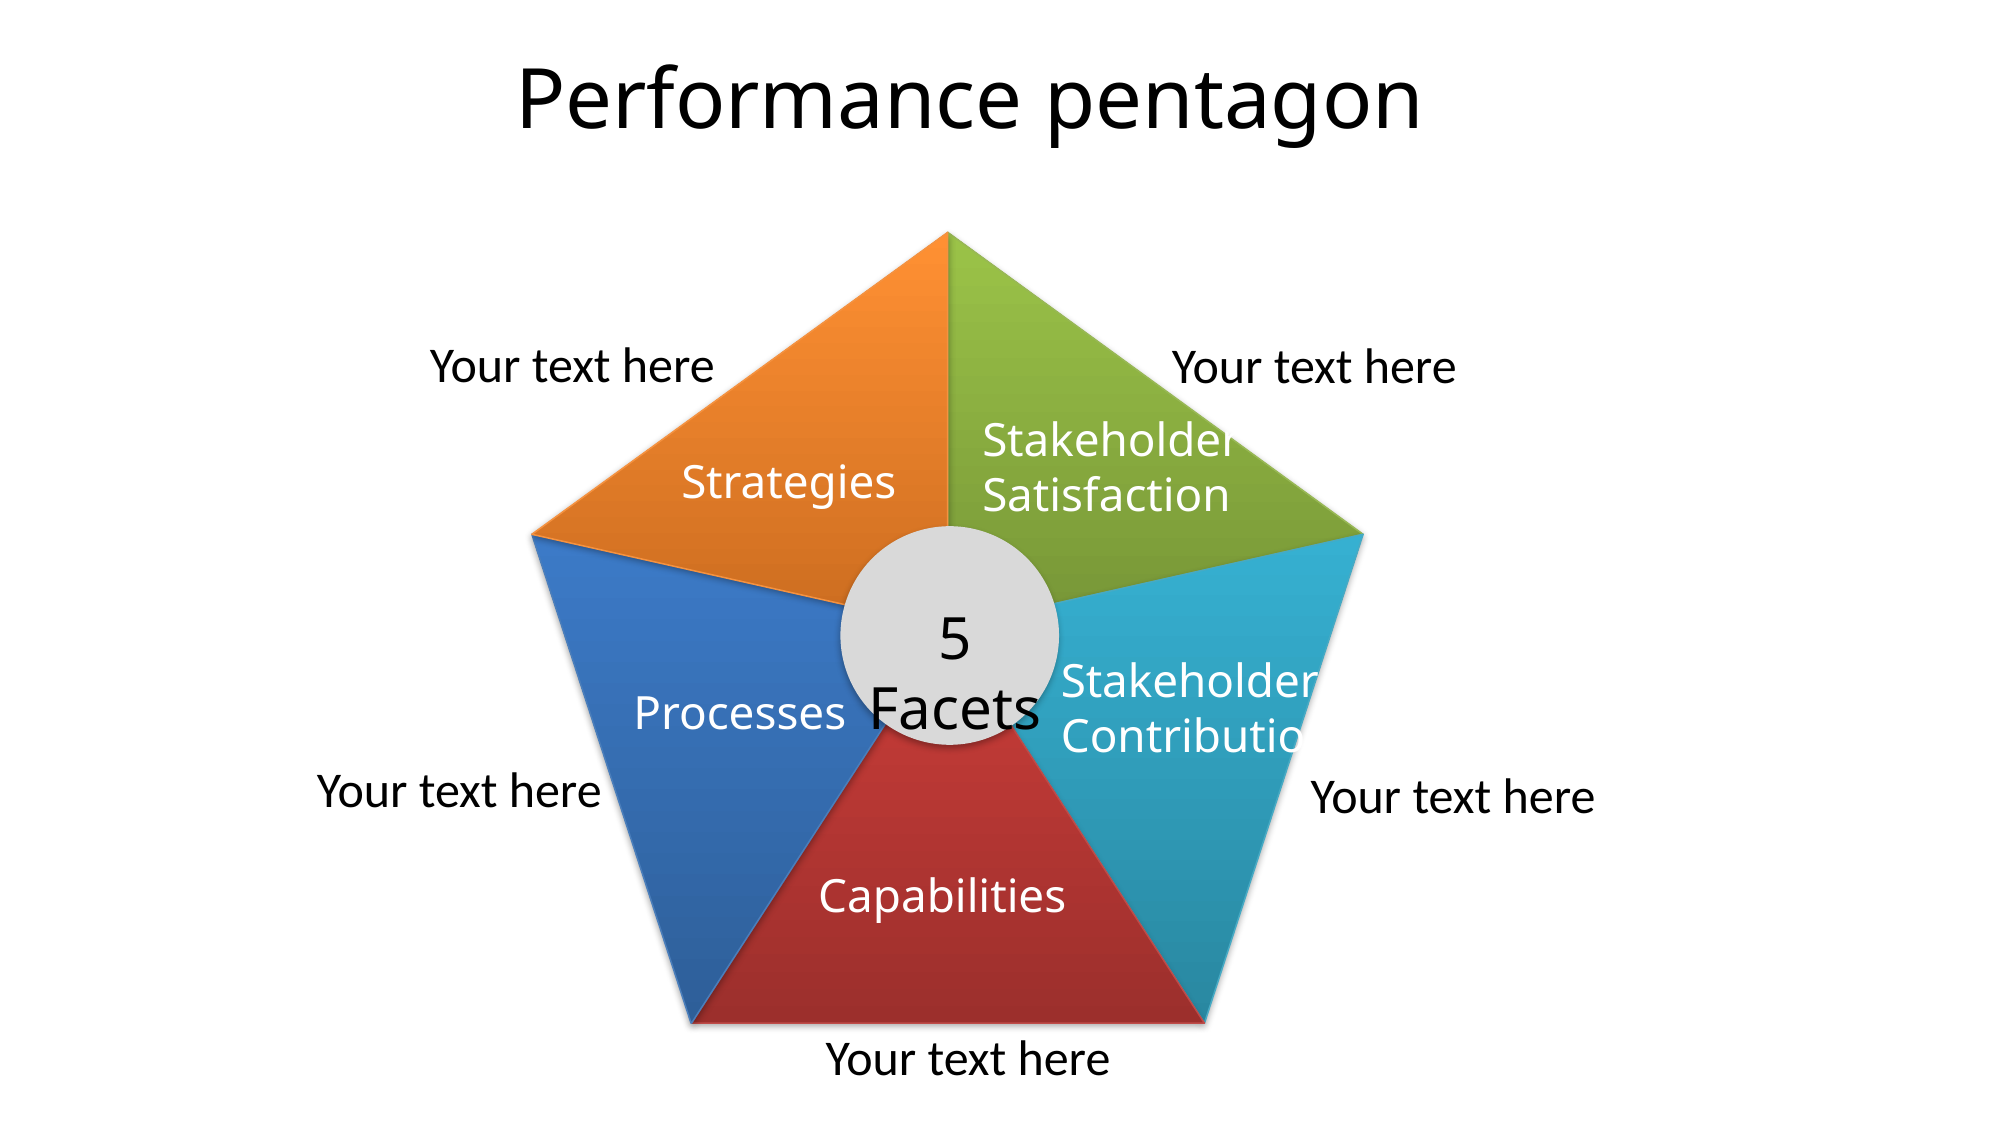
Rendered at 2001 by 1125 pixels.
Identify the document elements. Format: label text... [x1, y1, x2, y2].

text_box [840, 525, 1070, 746]
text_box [531, 634, 948, 1024]
text_box Your text here [1368, 755, 1611, 831]
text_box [1074, 534, 1364, 1024]
text_box Your text here [1368, 326, 1472, 401]
title Performance pentagon [294, 30, 1645, 161]
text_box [954, 627, 1205, 1024]
text_box Your text here [415, 324, 526, 400]
text_box Your text here [302, 749, 526, 825]
text_box Your text here [810, 1033, 1126, 1093]
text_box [951, 232, 1364, 533]
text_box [531, 232, 948, 628]
